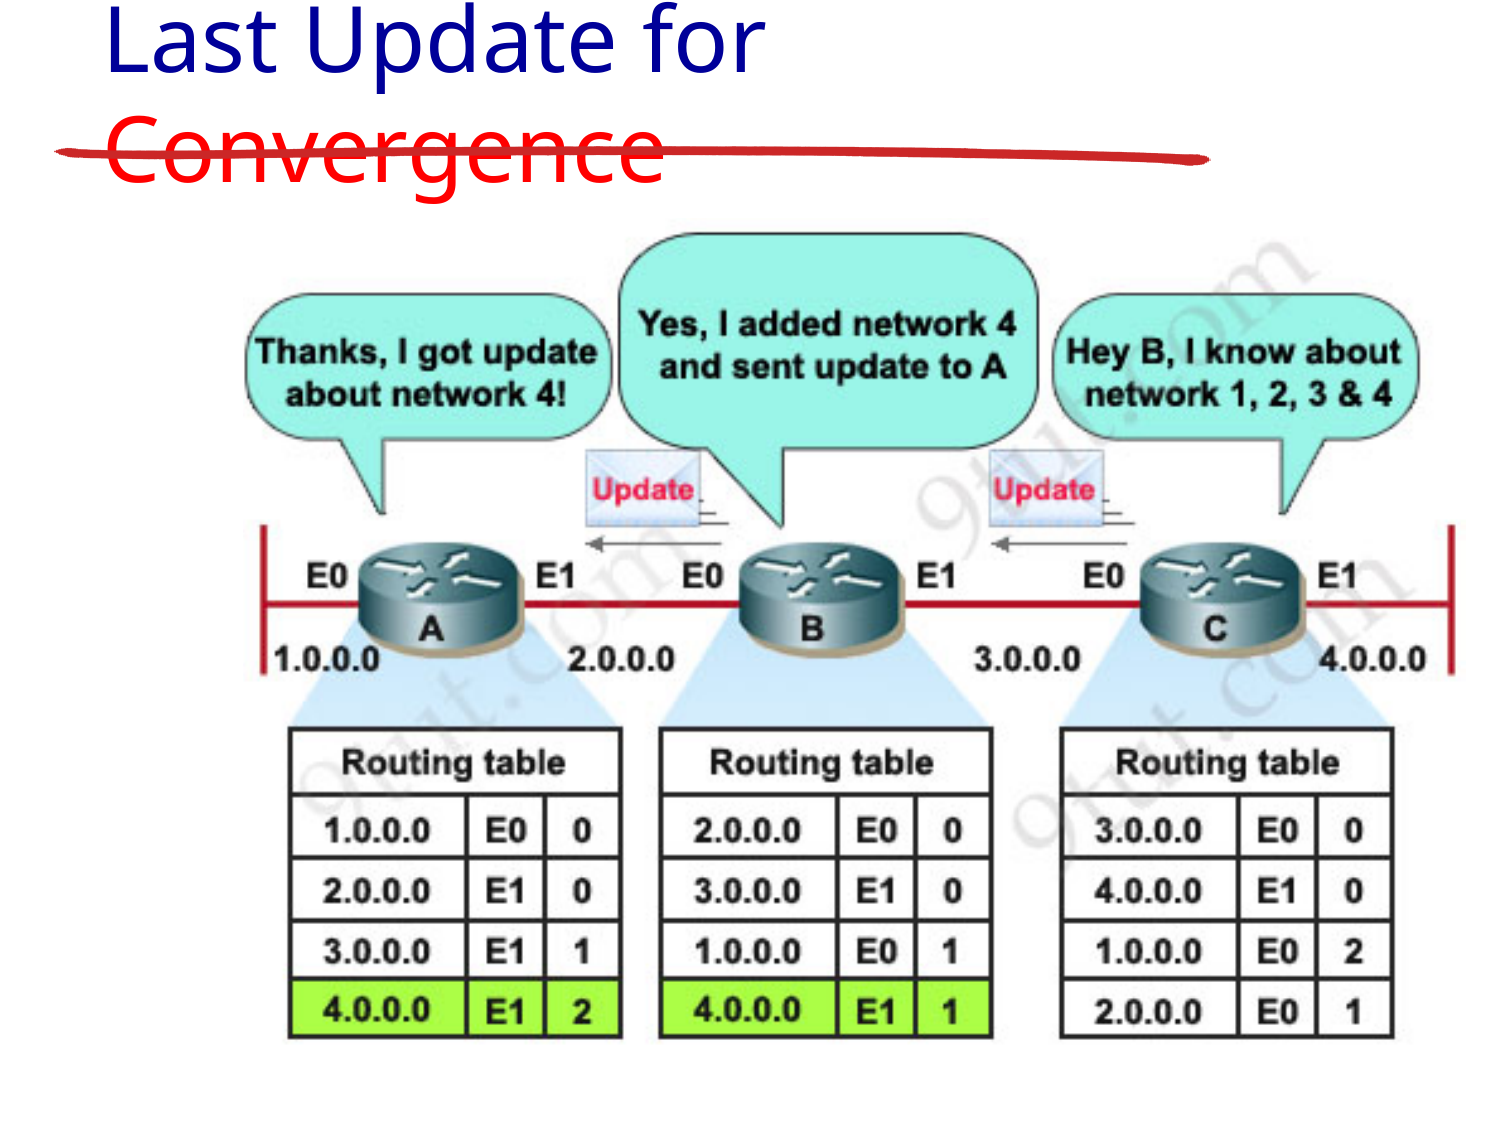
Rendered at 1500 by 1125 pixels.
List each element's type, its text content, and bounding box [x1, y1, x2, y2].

title Last Update for Convergence [87, 37, 1363, 145]
picture [49, 141, 1225, 171]
picture [243, 218, 1466, 1051]
